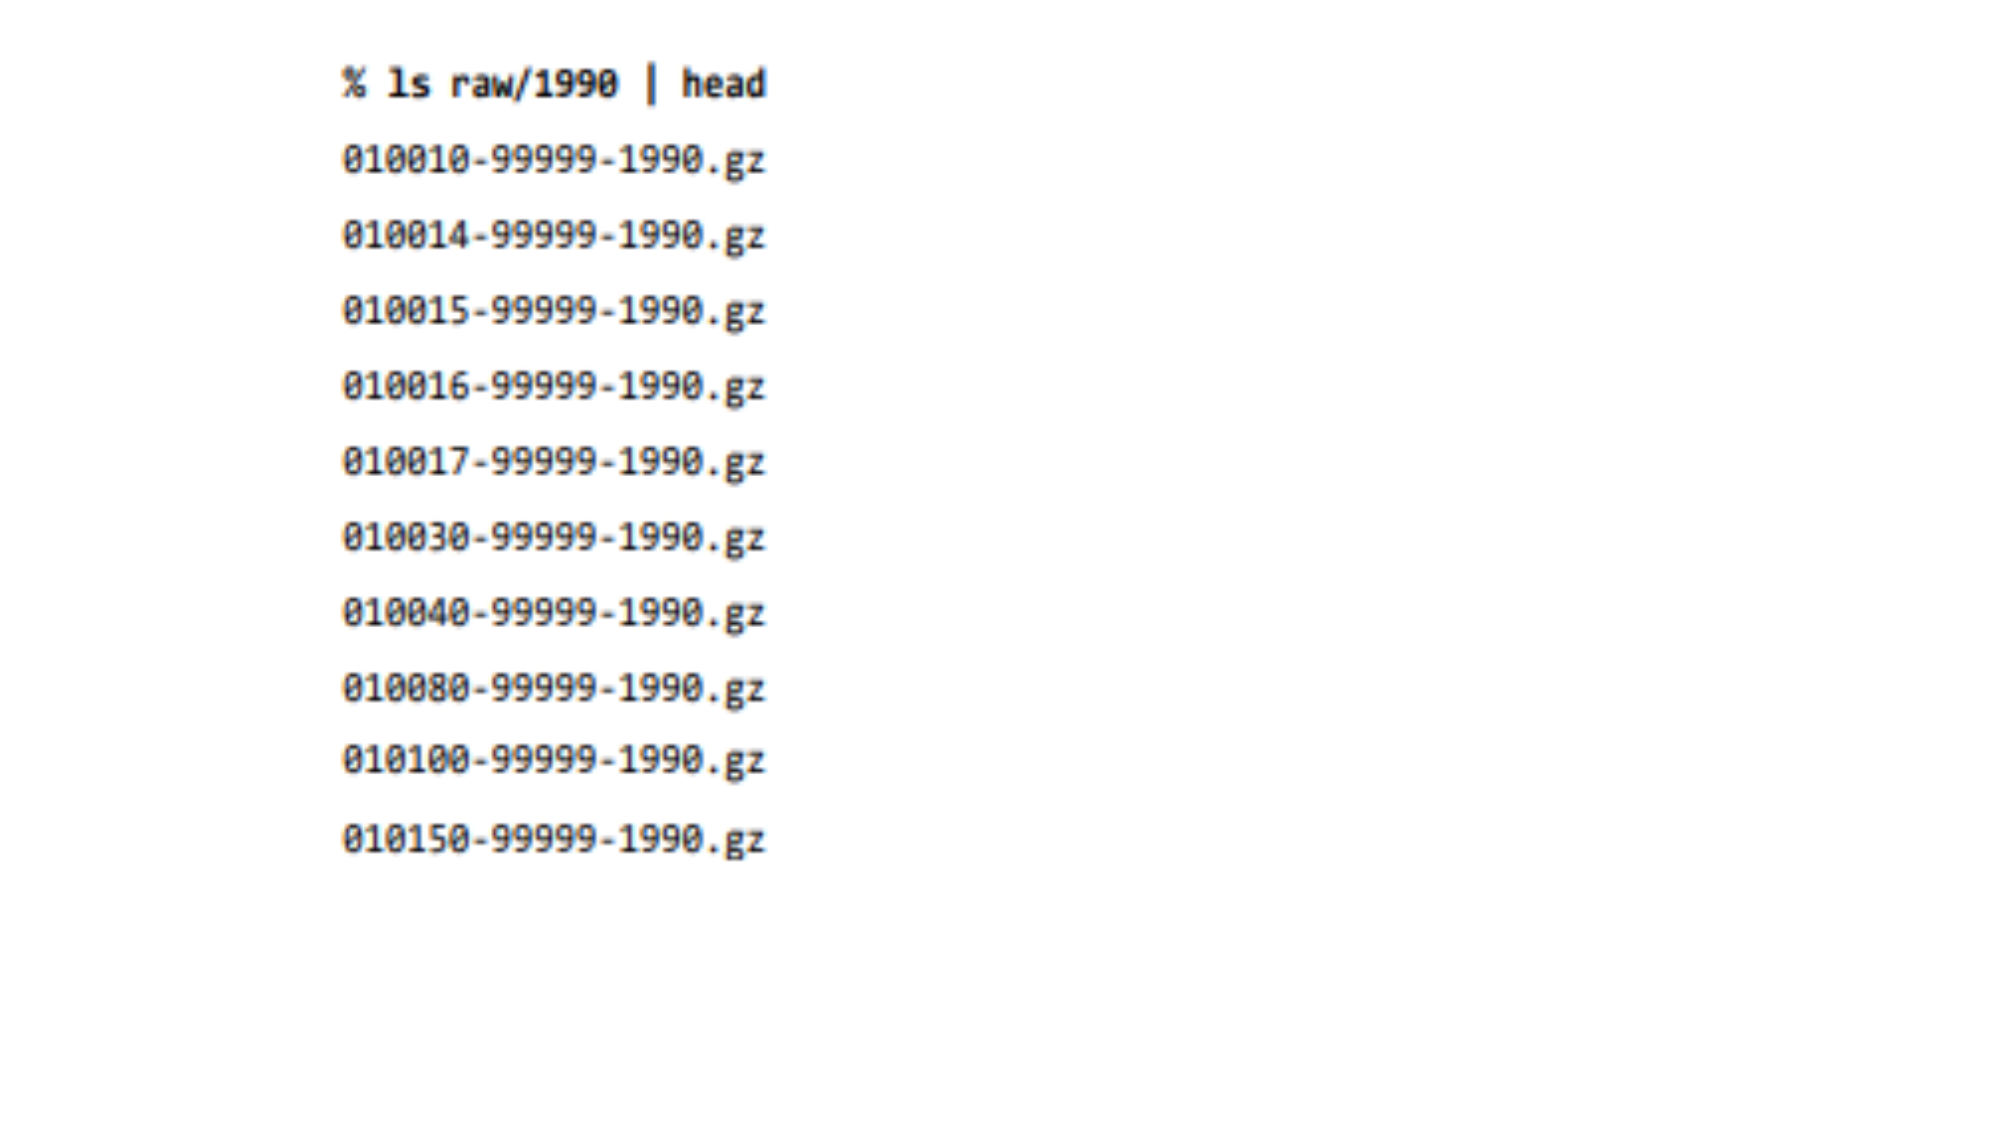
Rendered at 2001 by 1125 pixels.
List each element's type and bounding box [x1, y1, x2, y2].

picture [41, 23, 1253, 937]
